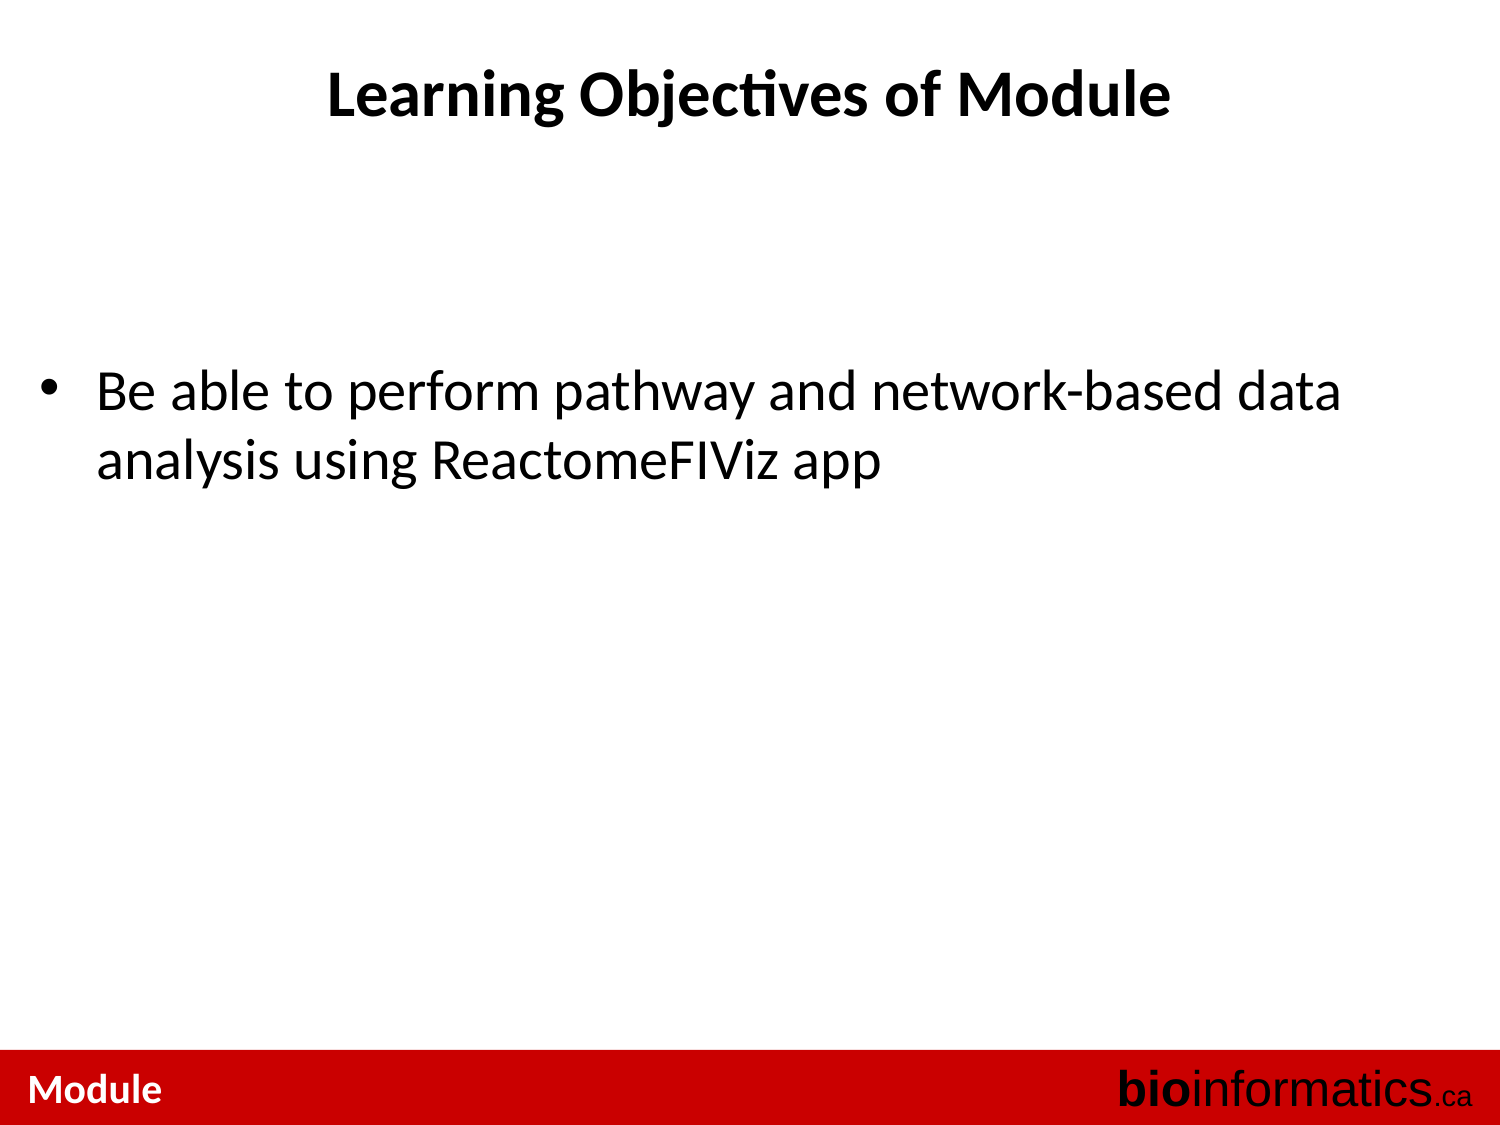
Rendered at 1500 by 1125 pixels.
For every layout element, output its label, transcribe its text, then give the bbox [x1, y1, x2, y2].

title Learning Objectives of Module [24, 0, 1475, 184]
list Be able to perform pathway and network-based data analysis using ReactomeFIViz app [24, 262, 1475, 1038]
